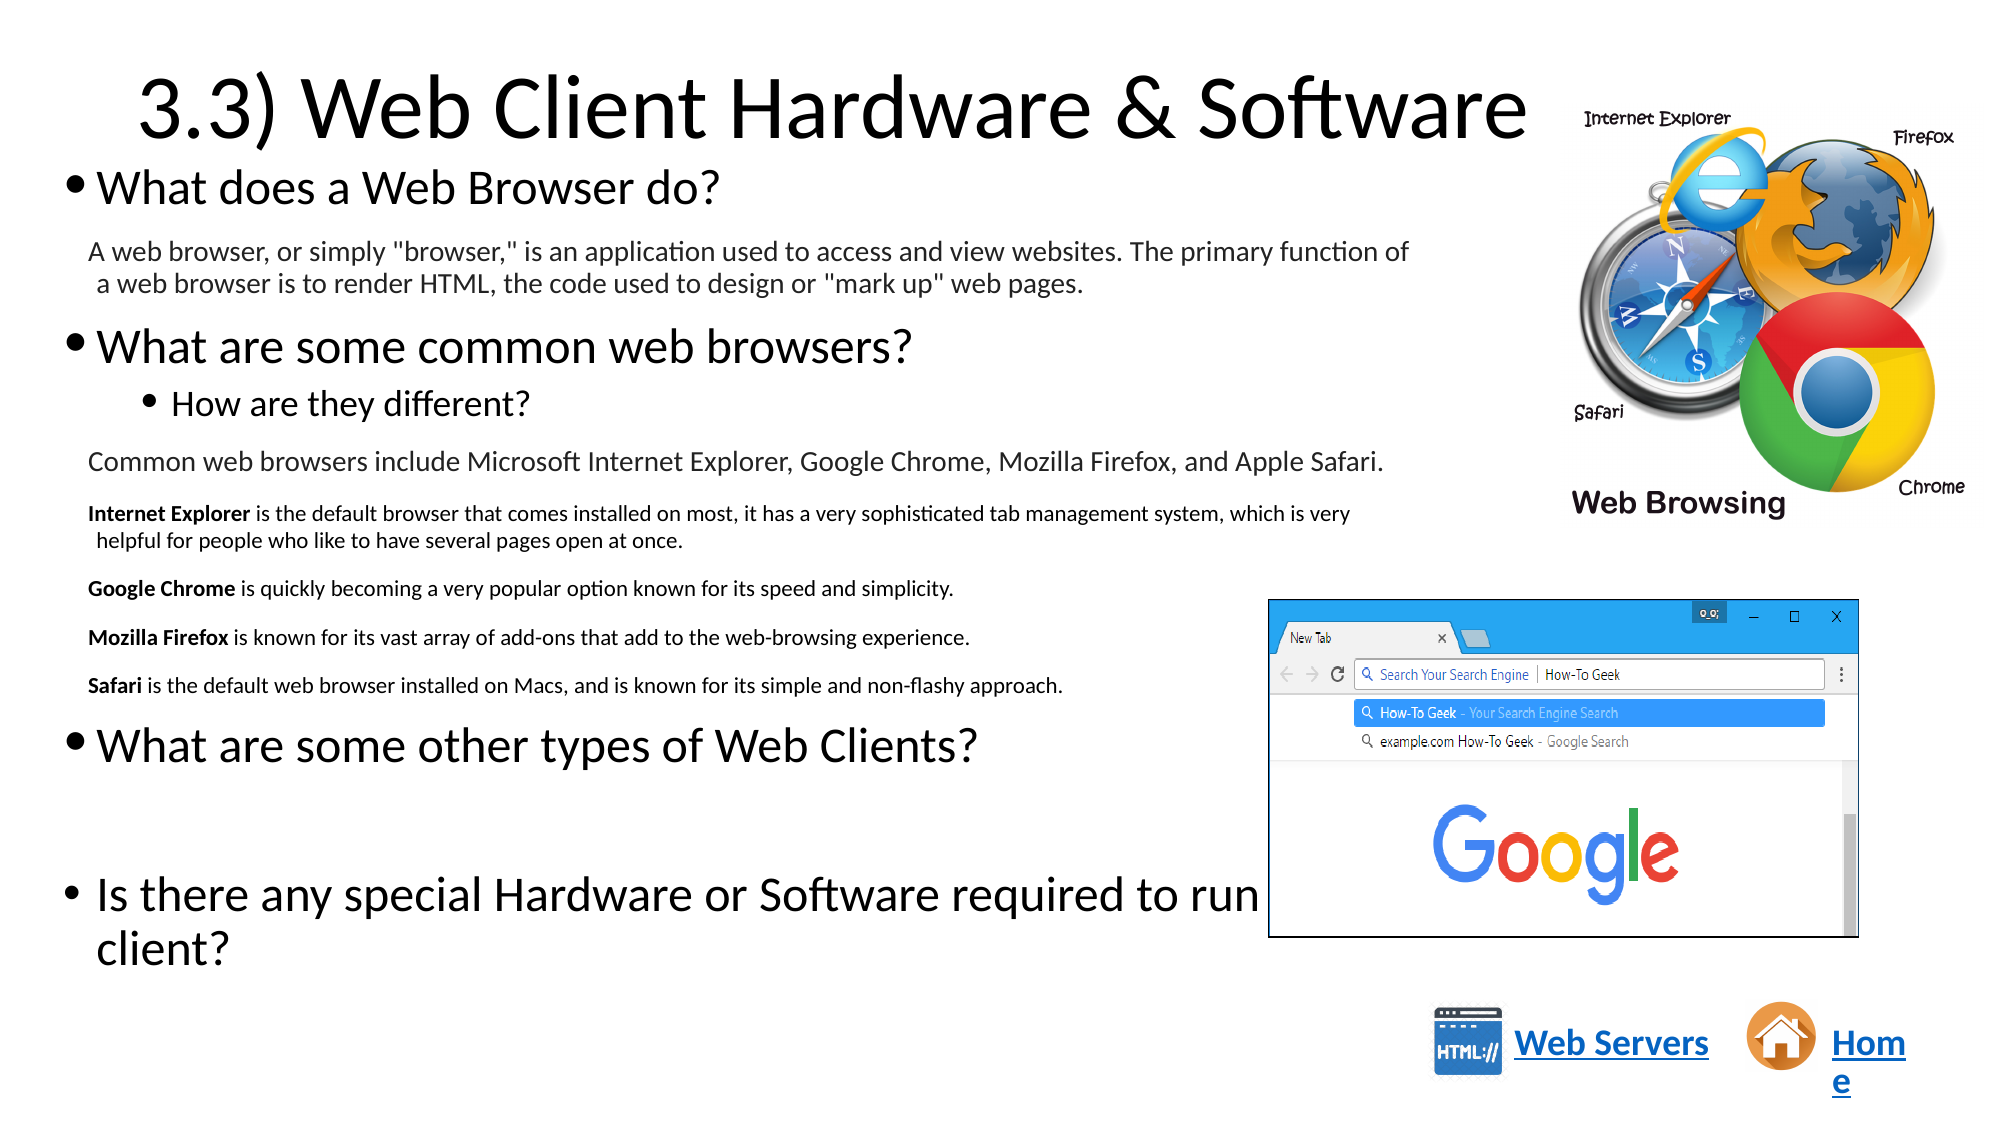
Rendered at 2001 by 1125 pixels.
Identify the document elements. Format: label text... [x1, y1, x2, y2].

title 3.3) Web Client Hardware & Software [121, 0, 1847, 218]
picture [1268, 599, 1859, 939]
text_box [1745, 999, 1941, 1072]
text_box Web Servers [1513, 1010, 1726, 1072]
list What does a Web Browser do? A web browser, or simply "browser," is an application used to access and view websites. The primary function of a web browser is to render HTML, the code used to design or "mark up" web pages. What are some common web browsers? How are they different? Common web browsers include Microsoft Internet Explorer, Google Chrome, Mozilla Firefox, and Apple Safari. Internet Explorer is the default browser that comes installed on most, it has a very sophisticated tab management system, which is very helpful for people who like to have several pages open at once. Google Chrome is quickly becoming a very popular option known for its speed and simplicity. Mozilla Firefox is known for its vast array of add-ons that add to the web-browsing experience. Safari is the default web browser installed on Macs, and is known for its simple and non-flashy approach. What are some other types of Web Clients? Is there any special Hardware or Software required to run a web client? [43, 154, 1427, 1083]
picture [1426, 999, 1510, 1083]
picture [1559, 103, 1985, 528]
